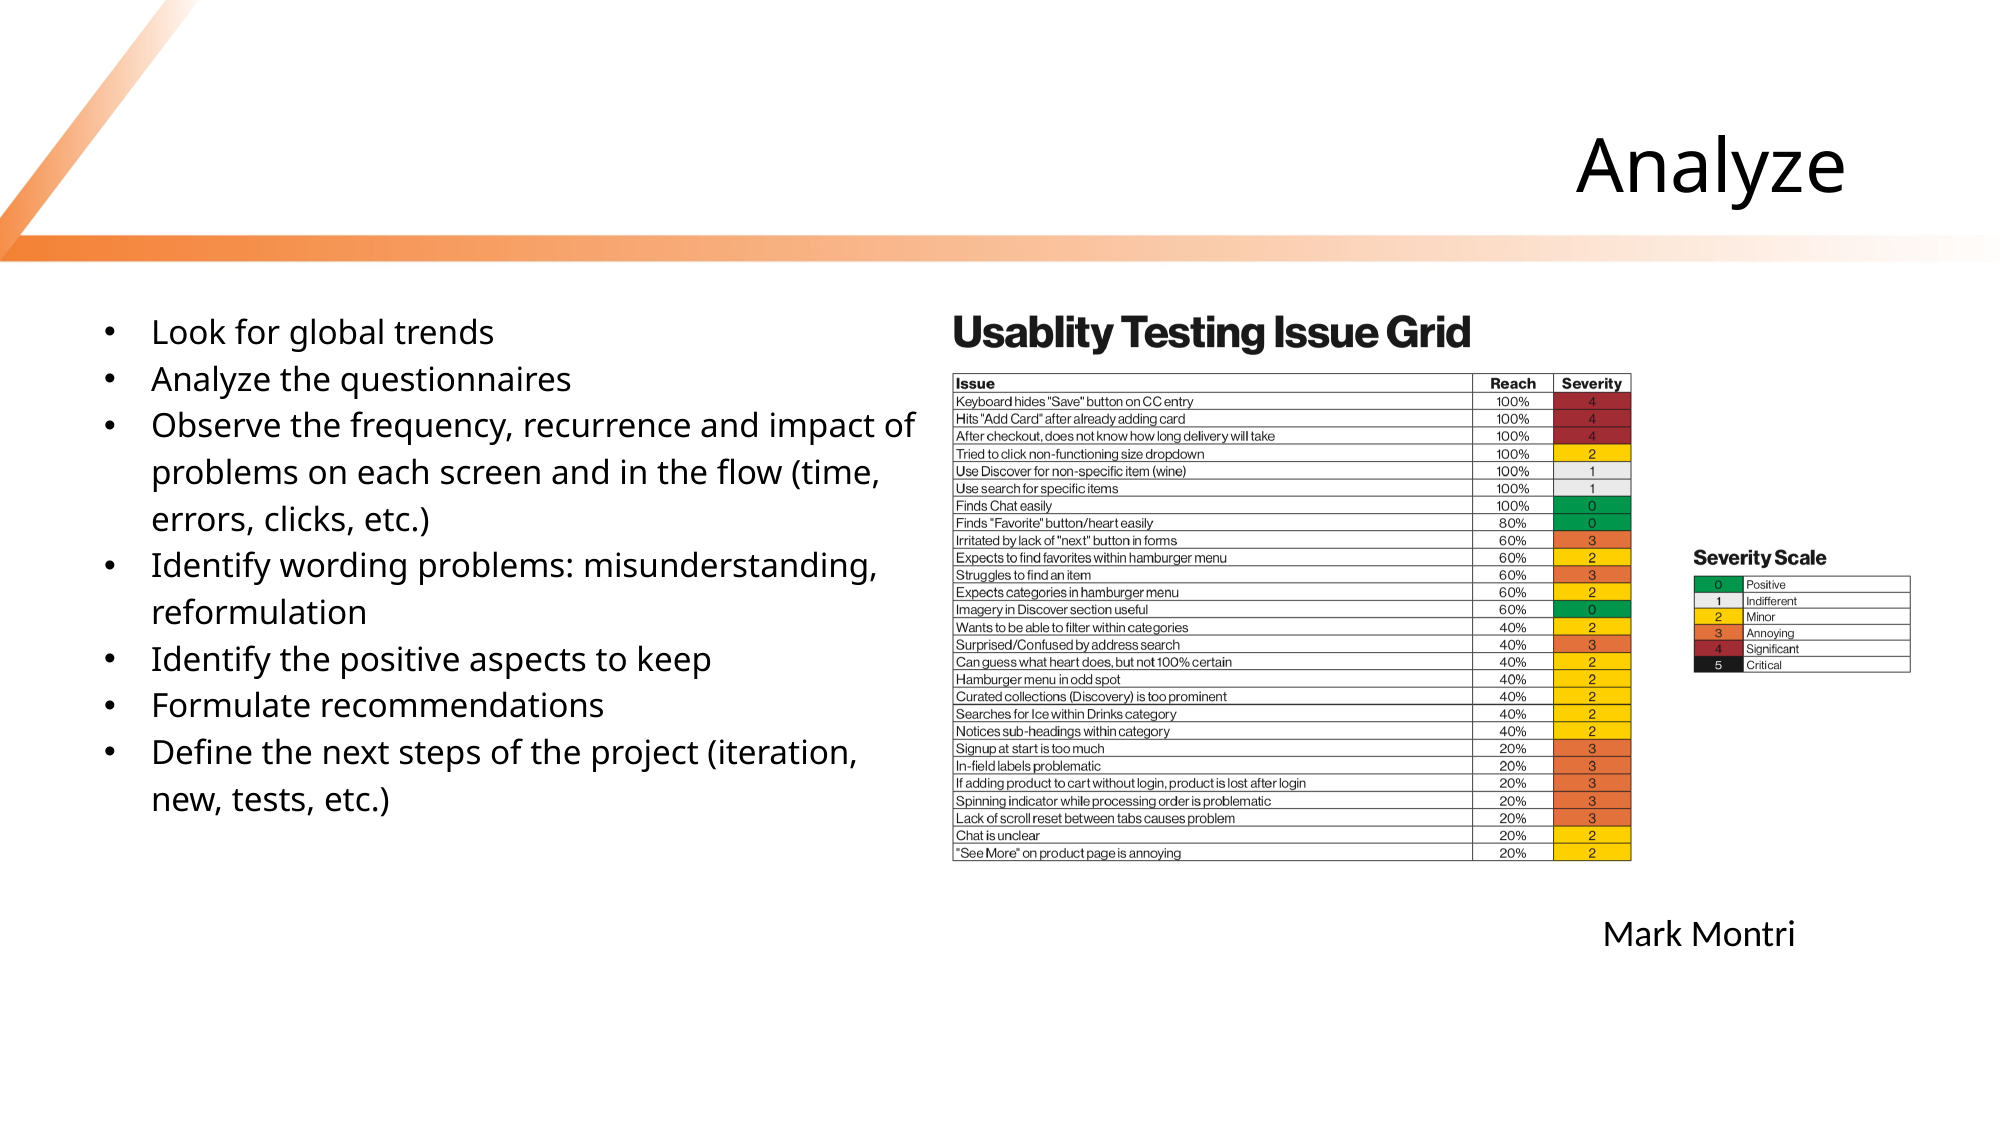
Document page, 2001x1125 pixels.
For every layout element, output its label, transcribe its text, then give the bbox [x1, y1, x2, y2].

picture [0, 0, 2000, 1125]
title Analyze [137, 59, 1863, 278]
text_box Mark Montri [1587, 901, 2000, 962]
text_box Look for global trends Analyze the questionnaires Observe the frequency, recurrence and impact of problems on each screen and in the flow (time, errors, clicks, etc.) Identify wording problems: misunderstanding, reformulation Identify the positive aspects to keep Formulate recommendations Define the next steps of the project (iteration, new, tests, etc.) [104, 304, 930, 821]
